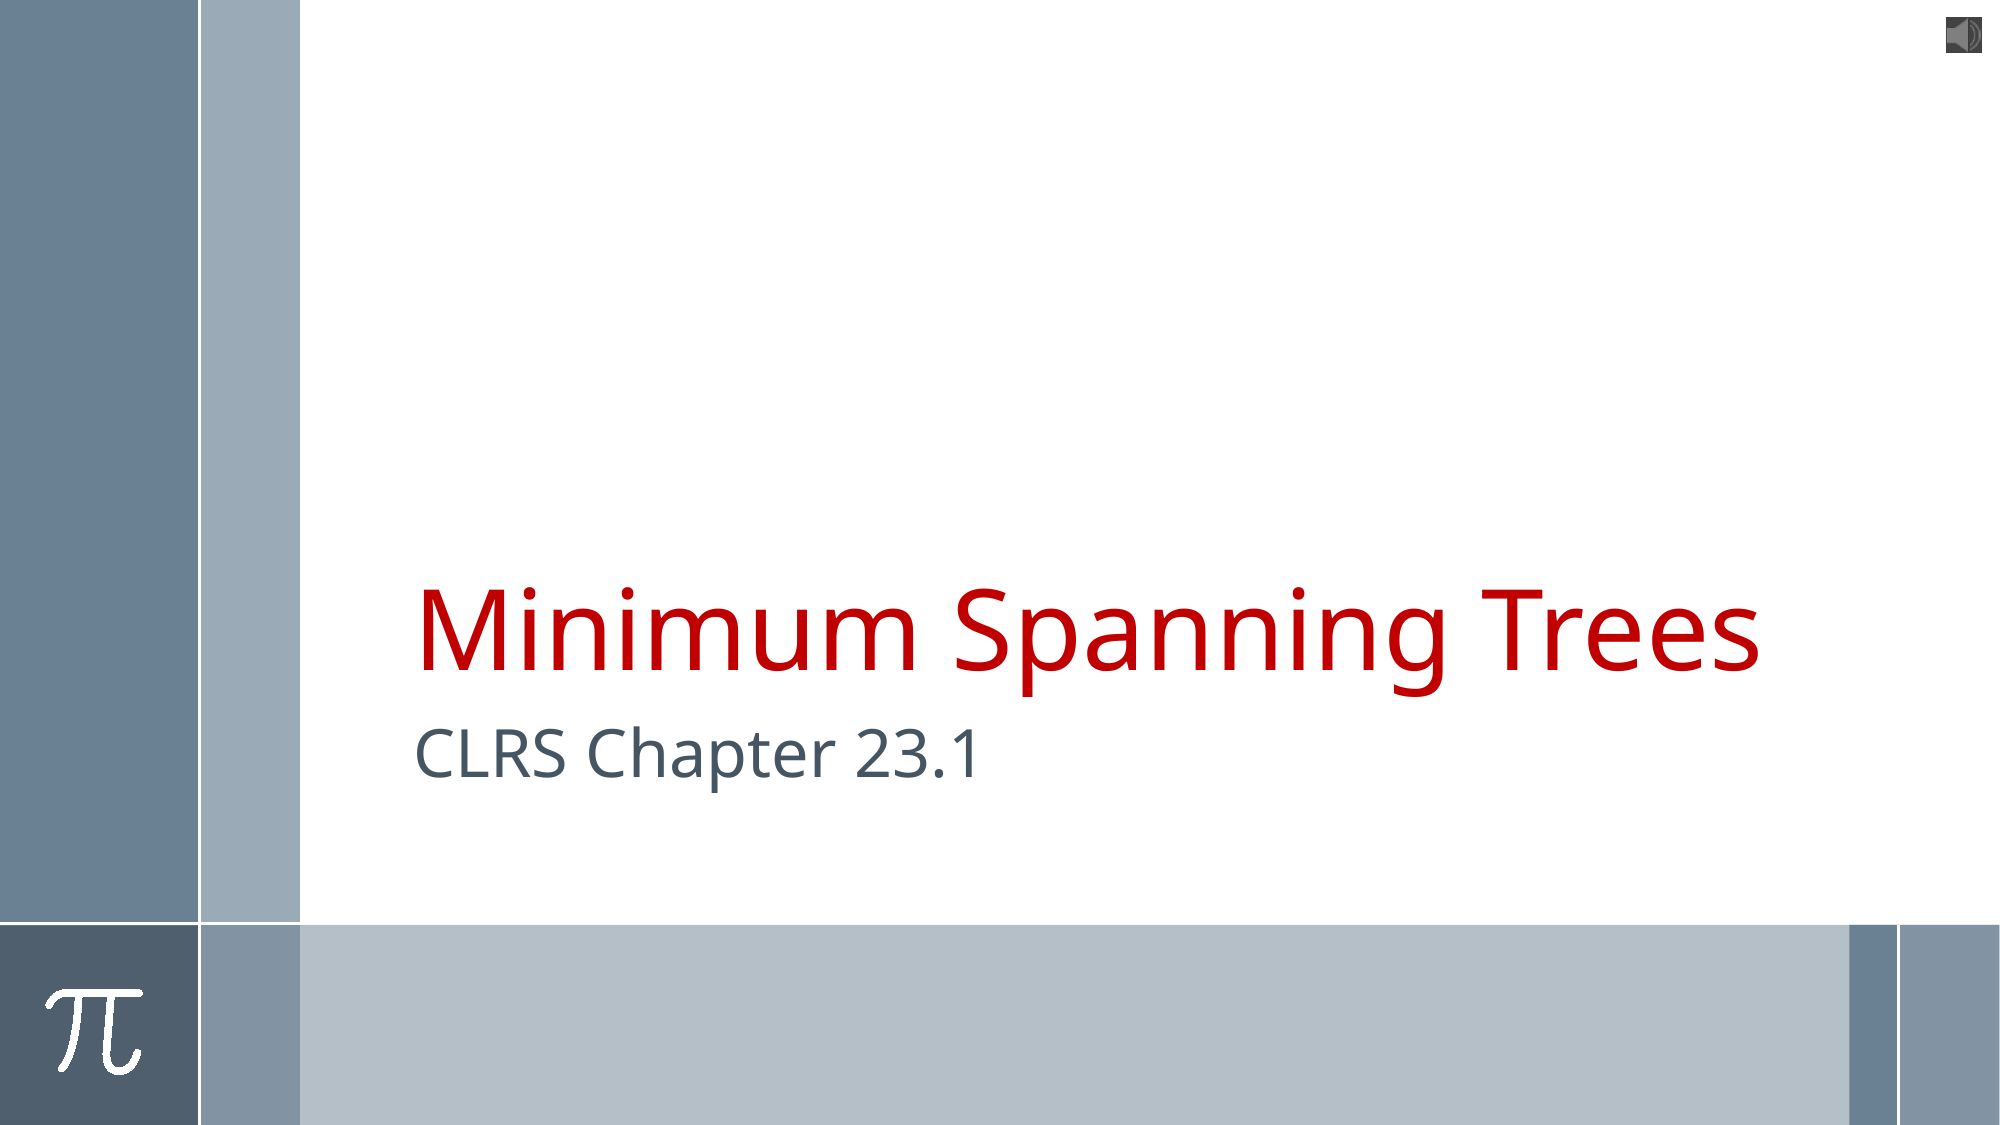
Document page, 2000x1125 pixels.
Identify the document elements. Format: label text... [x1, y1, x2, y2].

title Minimum Spanning Trees [398, 262, 2000, 703]
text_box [1945, 16, 1983, 55]
subtitle CLRS Chapter 23.1 [398, 712, 1632, 896]
